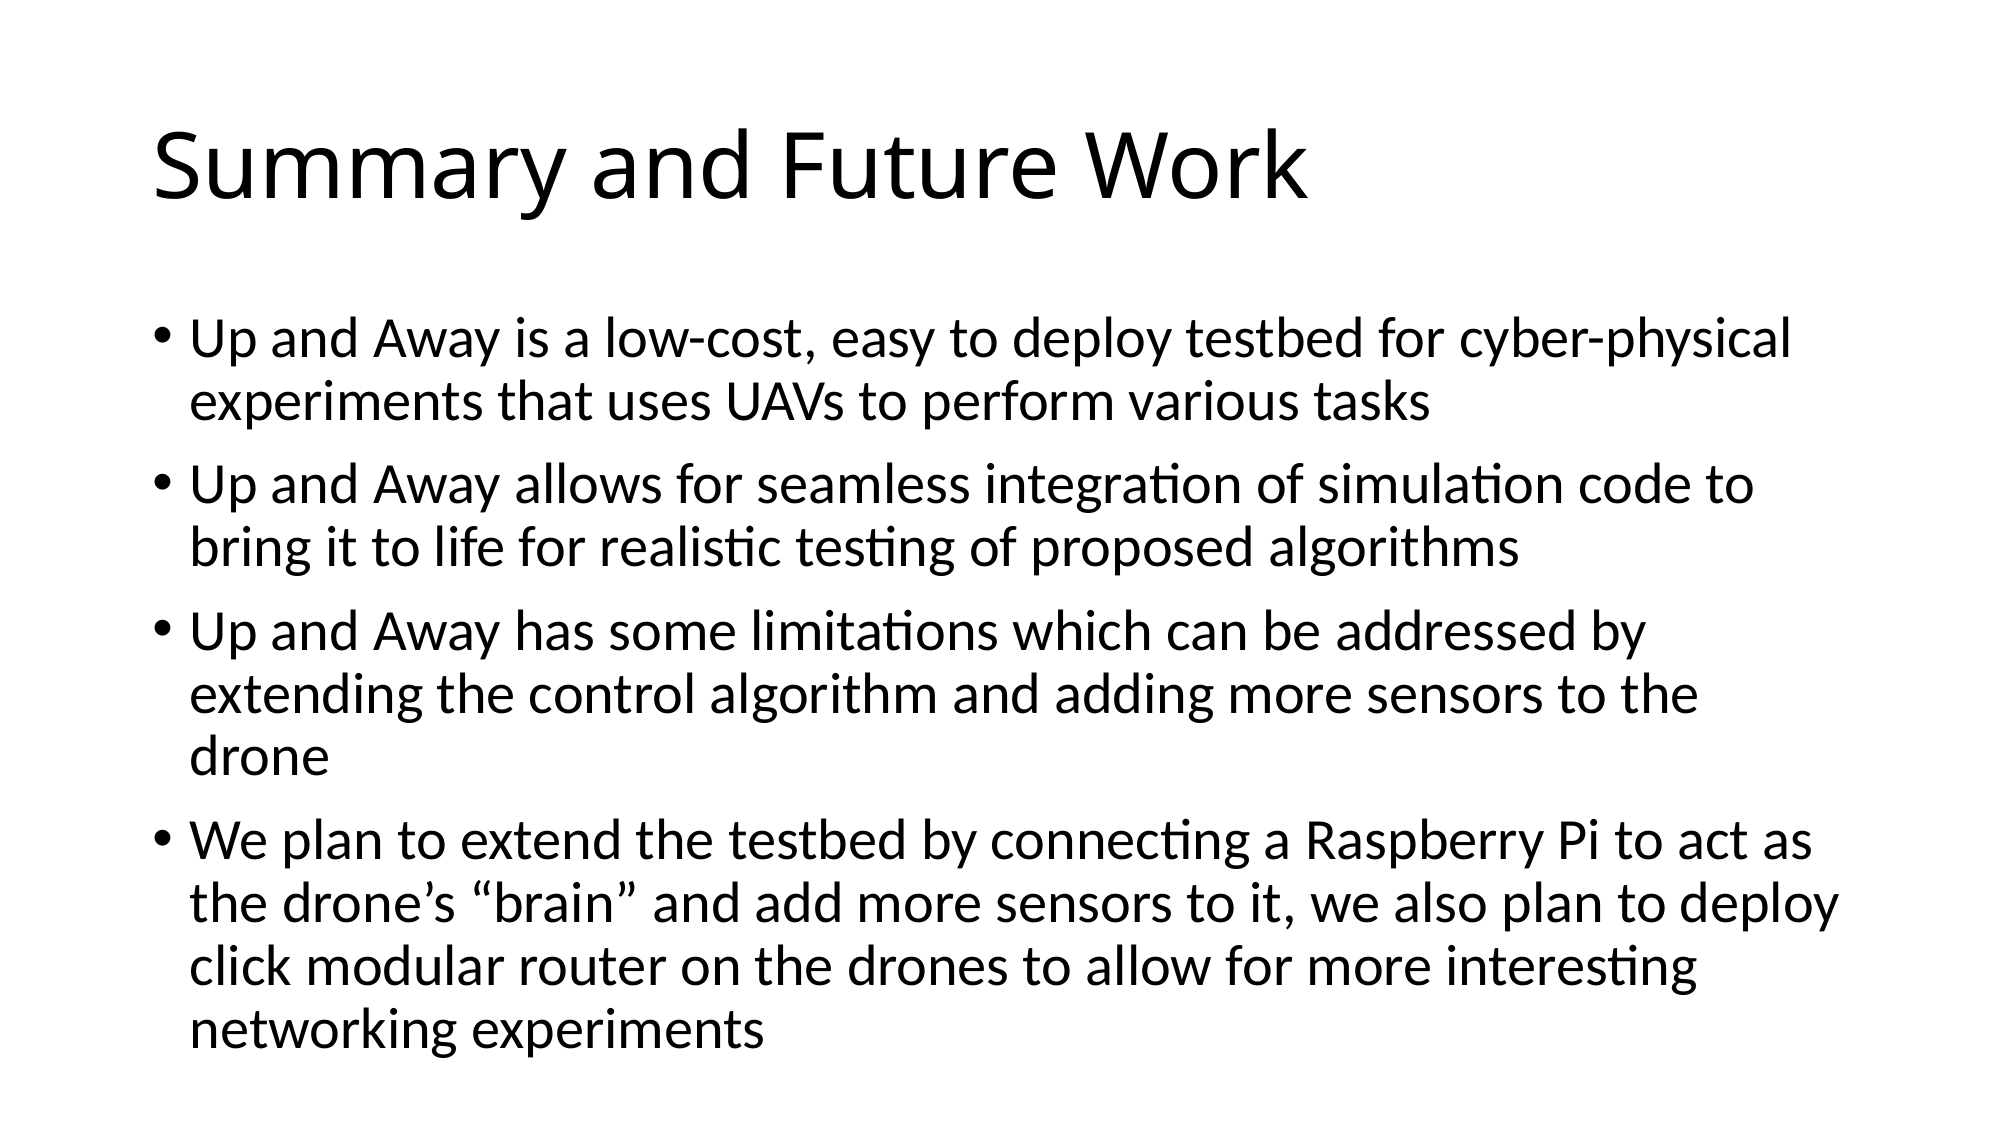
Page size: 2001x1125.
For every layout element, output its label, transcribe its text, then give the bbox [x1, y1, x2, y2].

list Up and Away is a low-cost, easy to deploy testbed for cyber-physical experiments that uses UAVs to perform various tasks Up and Away allows for seamless integration of simulation code to bring it to life for realistic testing of proposed algorithms Up and Away has some limitations which can be addressed by extending the control algorithm and adding more sensors to the drone We plan to extend the testbed by connecting a Raspberry Pi to act as the drone’s “brain” and add more sensors to it, we also plan to deploy click modular router on the drones to allow for more interesting networking experiments [137, 299, 1863, 1125]
title Summary and Future Work [137, 59, 1863, 278]
